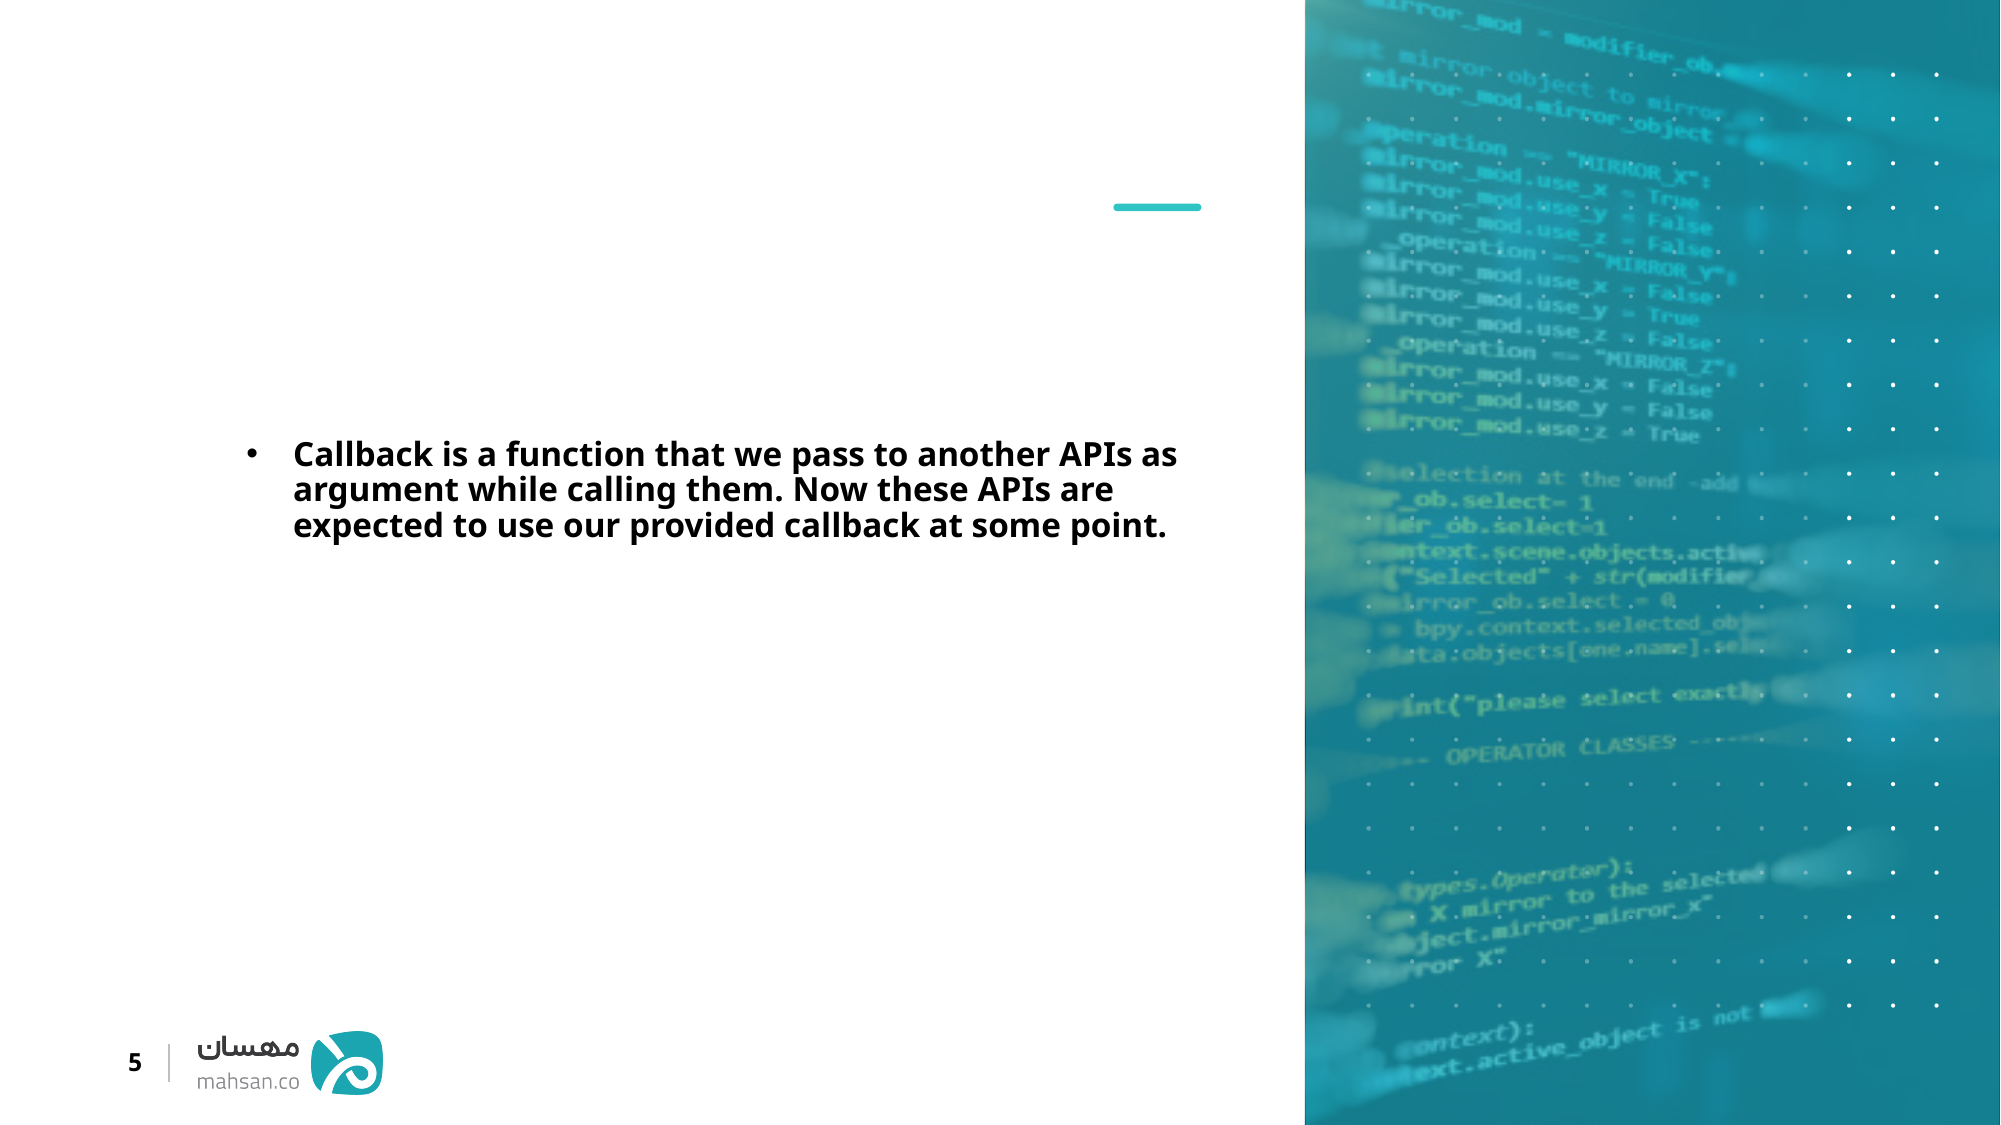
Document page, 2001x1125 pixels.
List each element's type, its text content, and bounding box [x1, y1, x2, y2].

picture [1304, 0, 2000, 1125]
picture [198, 1031, 383, 1095]
list Callback is a function that we pass to another APIs as argument while calling them. Now these APIs are expected to use our provided callback at some point. [231, 429, 1219, 1008]
slide_number 5 [81, 1033, 189, 1094]
